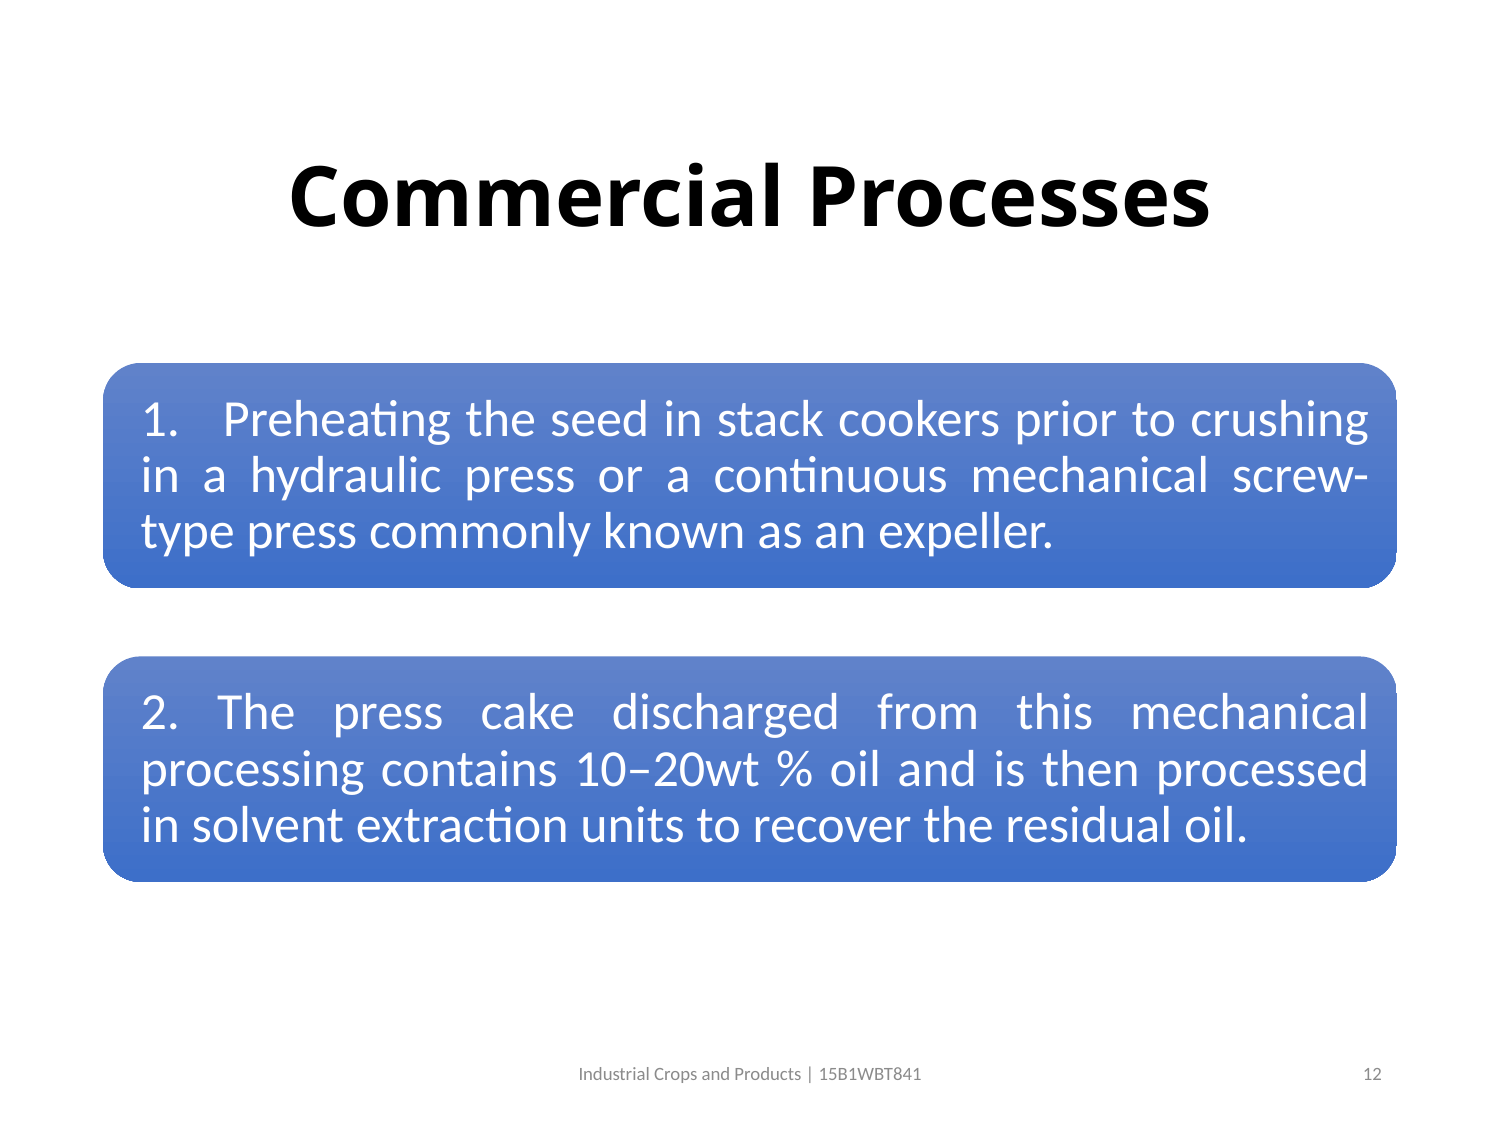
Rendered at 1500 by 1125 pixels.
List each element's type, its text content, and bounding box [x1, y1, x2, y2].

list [103, 299, 1397, 1014]
footer Industrial Crops and Products | 15B1WBT841 [496, 1042, 1004, 1103]
title Commercial Processes [103, 59, 1397, 278]
slide_number 12 [1059, 1042, 1397, 1103]
